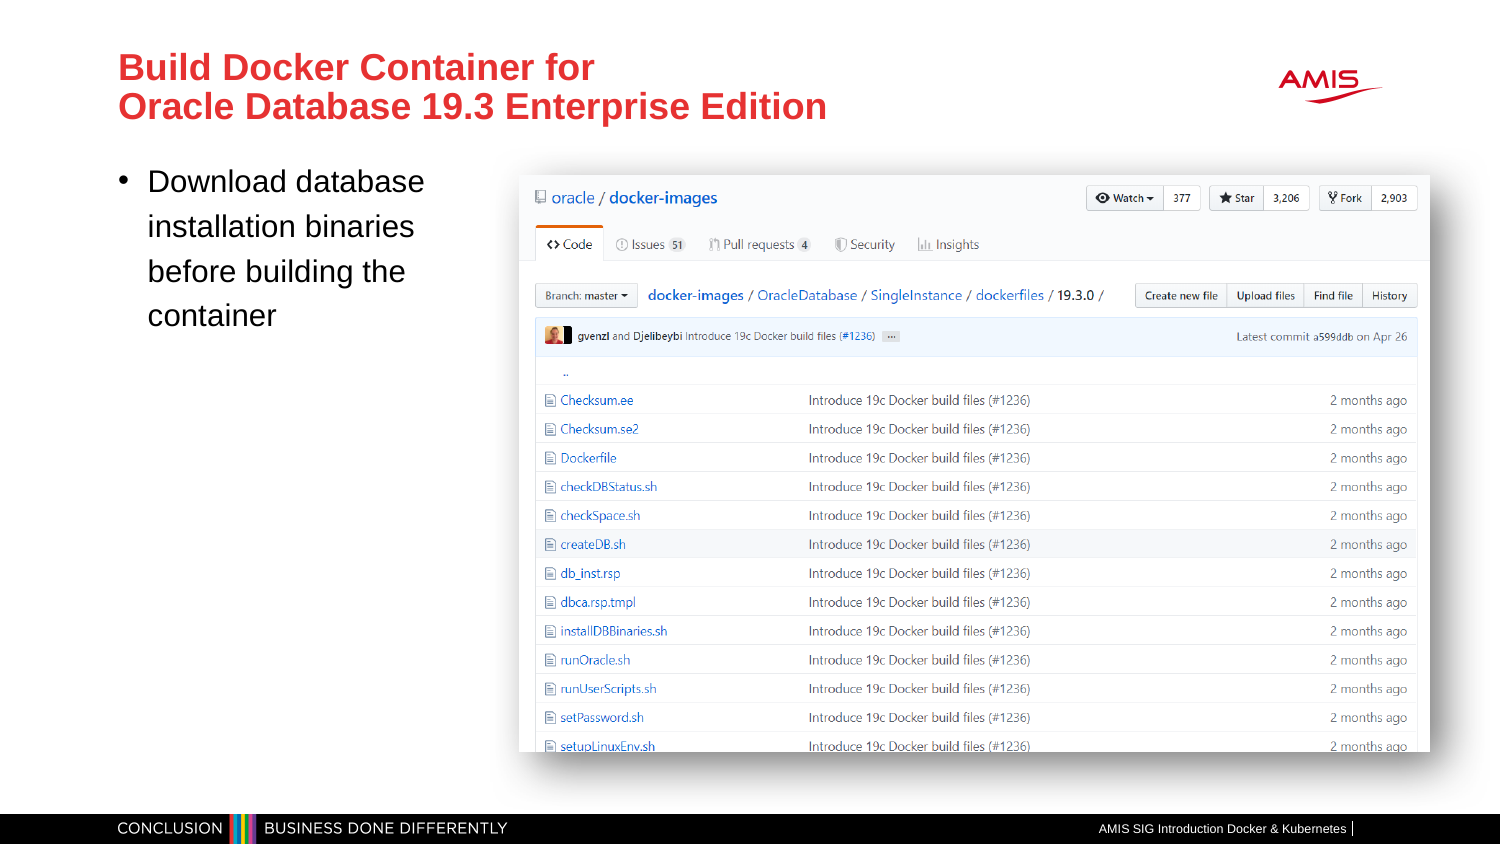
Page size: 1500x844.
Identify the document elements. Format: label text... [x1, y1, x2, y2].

footer AMIS SIG Introduction Docker & Kubernetes [814, 820, 1347, 839]
title Build Docker Container for Oracle Database 19.3 Enterprise Edition [118, 47, 1258, 130]
picture [1258, 58, 1388, 106]
picture [239, 814, 1500, 844]
picture [519, 175, 1430, 752]
picture [0, 814, 236, 844]
list Download database installation binaries before building the container [118, 153, 1205, 774]
